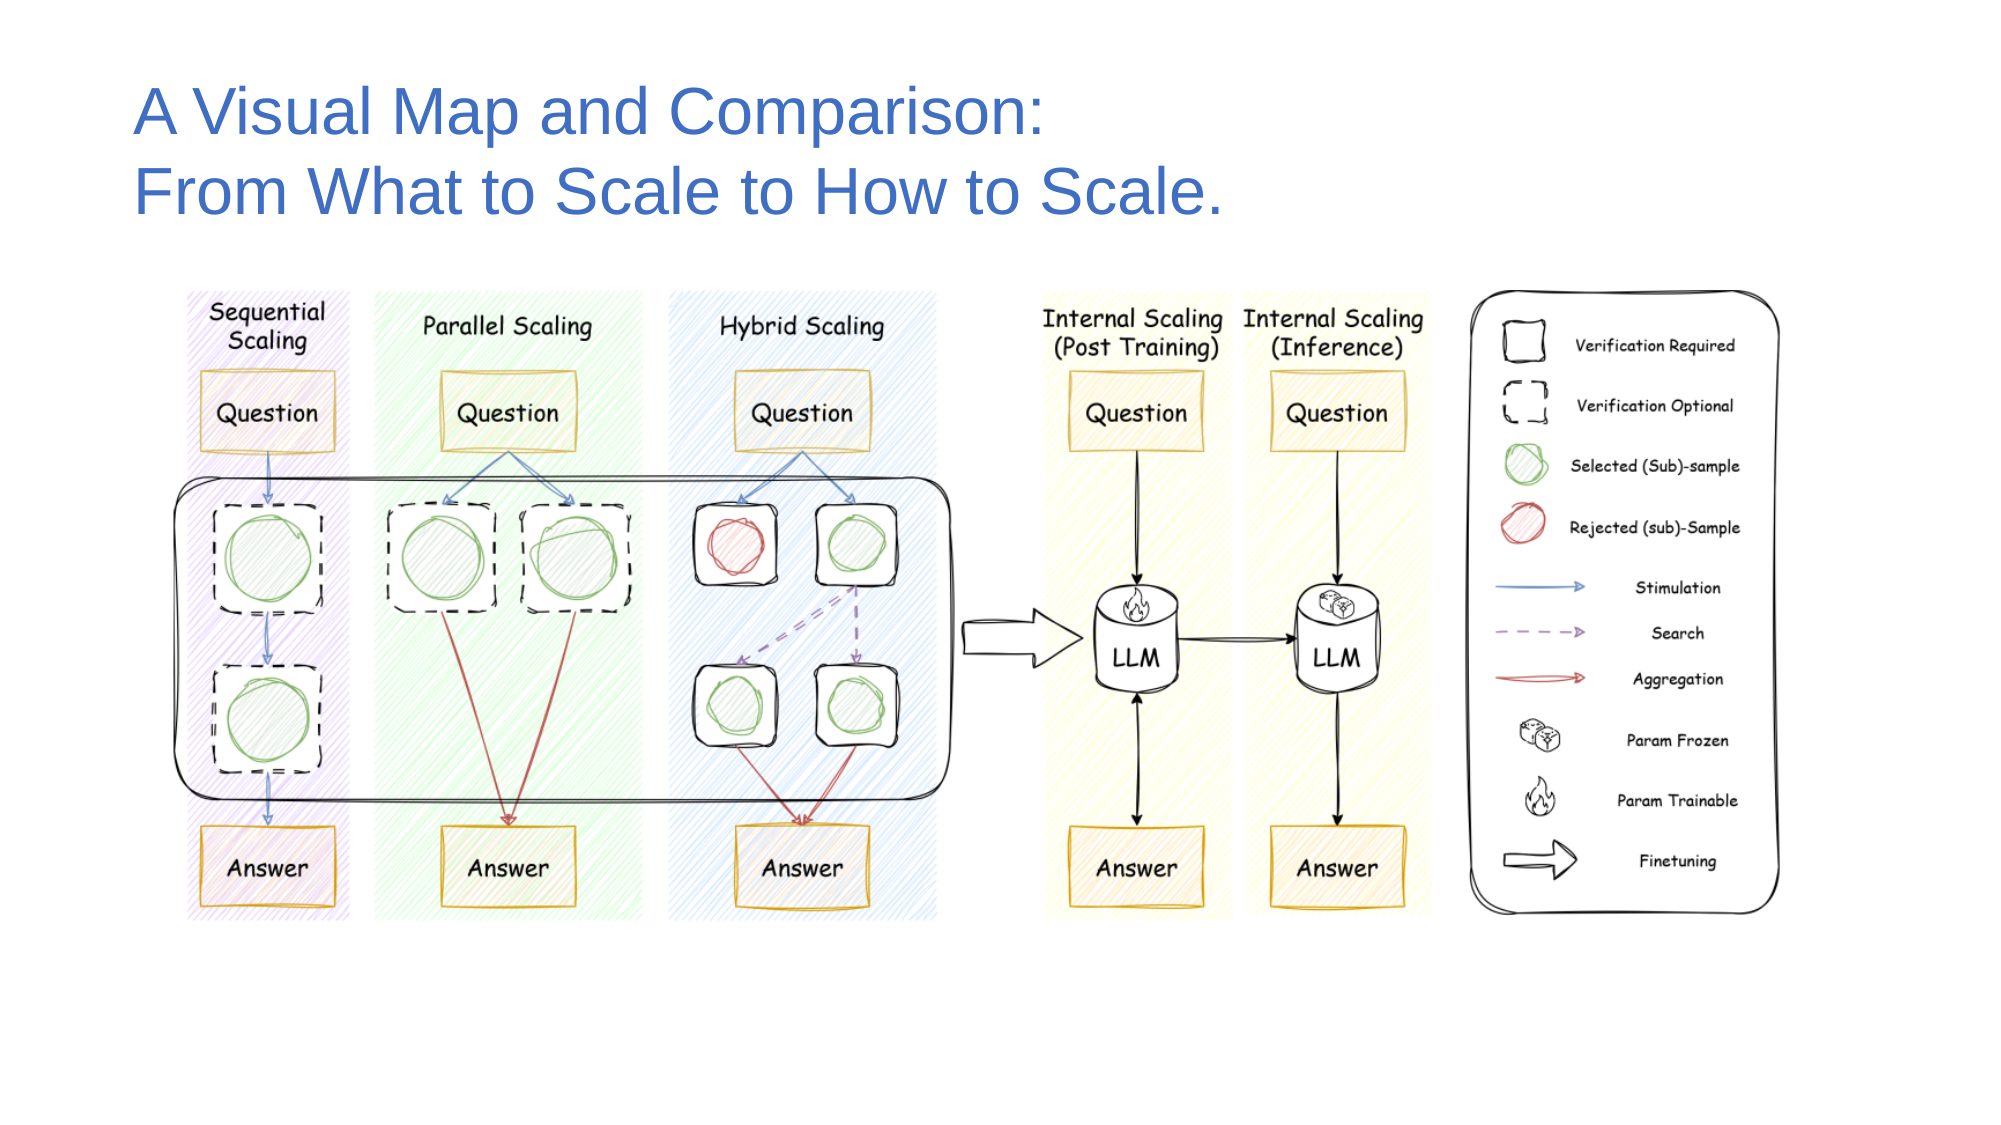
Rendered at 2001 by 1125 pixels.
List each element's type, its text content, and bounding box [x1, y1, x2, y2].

text_box A Visual Map and Comparison: From What to Scale to How to Scale. [118, 60, 1737, 236]
picture [169, 267, 1789, 931]
